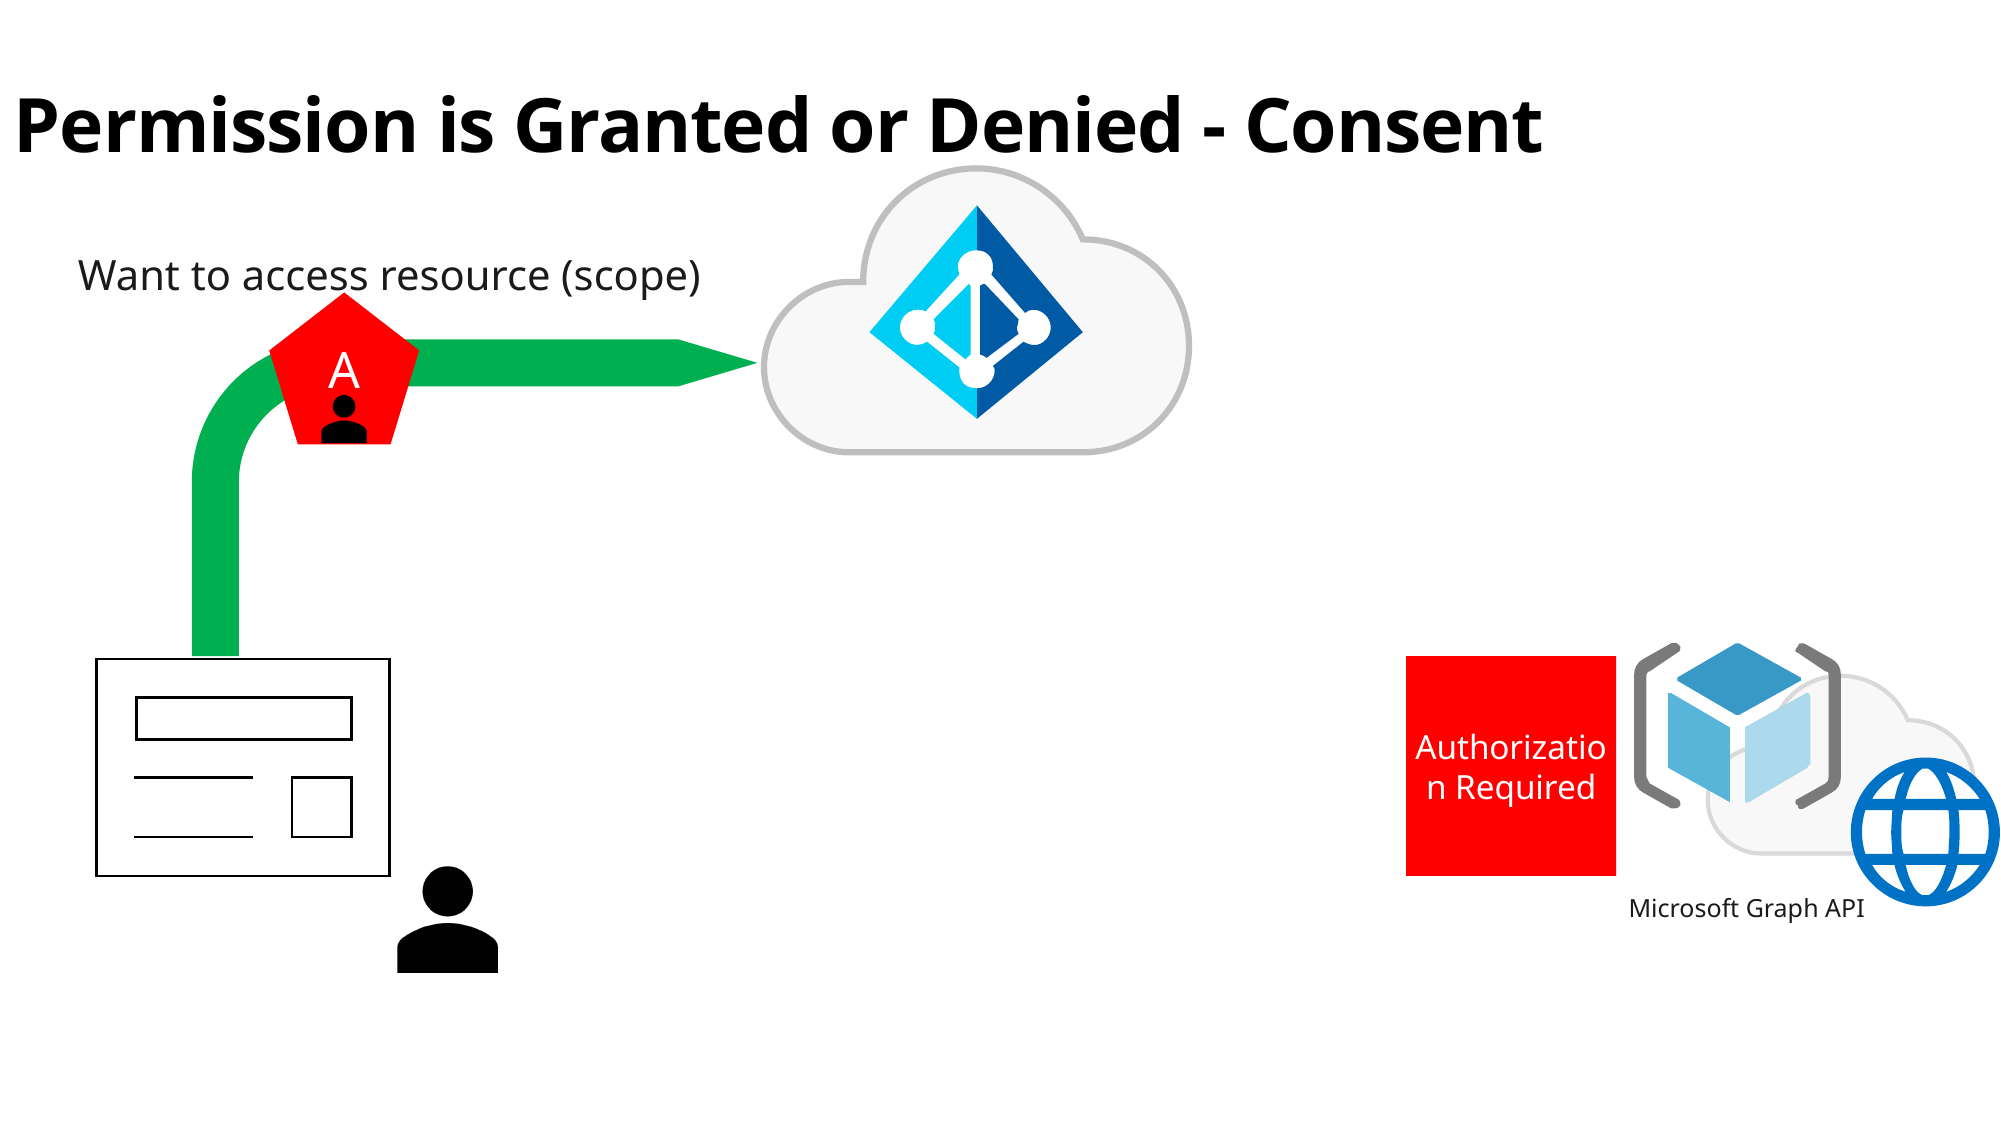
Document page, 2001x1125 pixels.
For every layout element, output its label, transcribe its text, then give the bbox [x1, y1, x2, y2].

text_box [190, 354, 268, 657]
text_box [420, 338, 759, 388]
text_box Want to access resource (scope) [77, 248, 761, 299]
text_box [268, 292, 420, 453]
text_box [1604, 643, 2000, 958]
title Permission is Granted or Denied - Consent [13, 77, 1822, 169]
text_box Authorization Required [1405, 655, 1604, 877]
text_box [96, 658, 390, 877]
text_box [763, 168, 1190, 453]
picture [372, 844, 523, 996]
